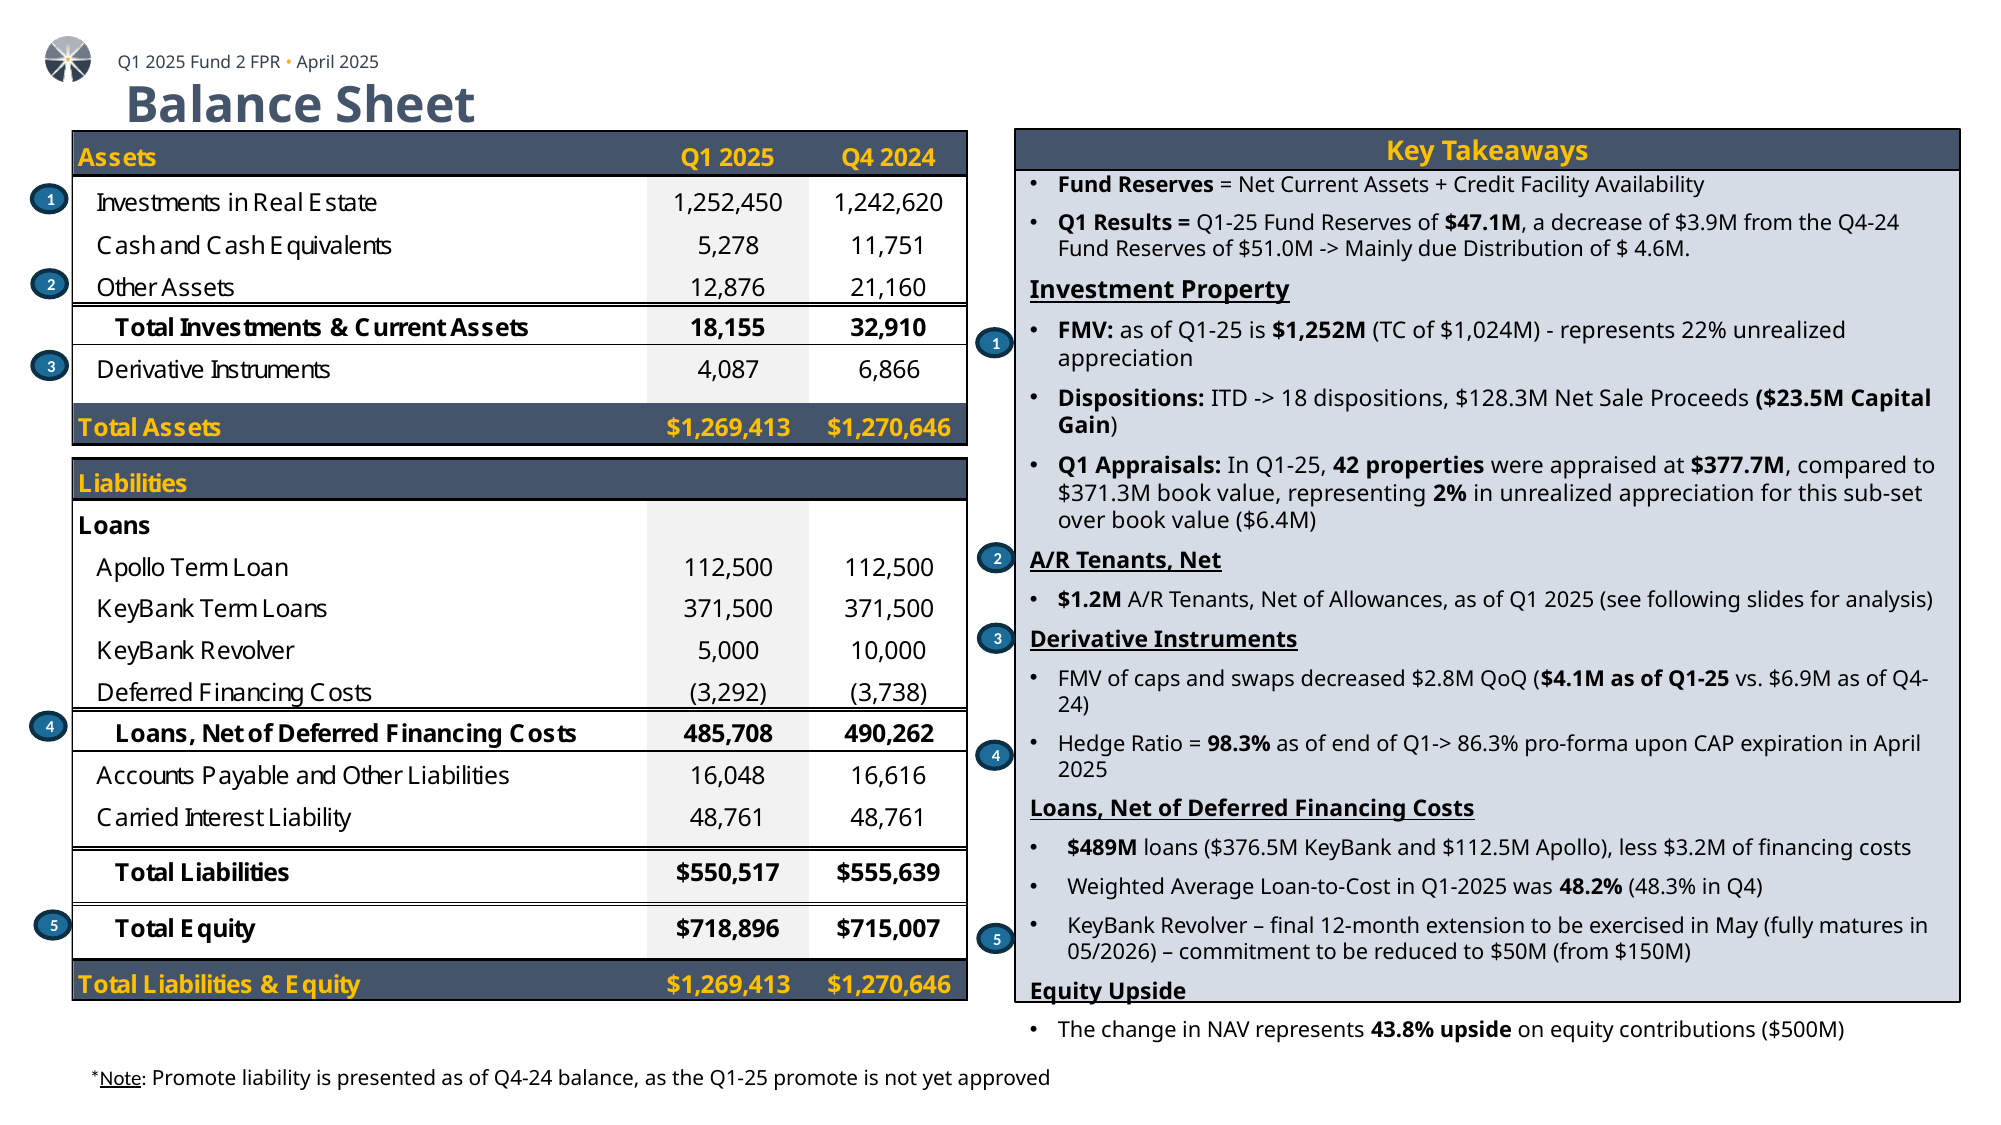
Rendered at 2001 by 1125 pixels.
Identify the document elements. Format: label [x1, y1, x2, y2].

picture [45, 36, 91, 82]
text_box [33, 909, 71, 941]
text_box [975, 127, 1962, 1004]
text_box [74, 1056, 1328, 1124]
text_box [29, 710, 68, 742]
picture [71, 130, 970, 1003]
text_box [29, 183, 69, 215]
text_box [30, 349, 69, 382]
text_box [30, 268, 69, 300]
title [125, 45, 1778, 159]
